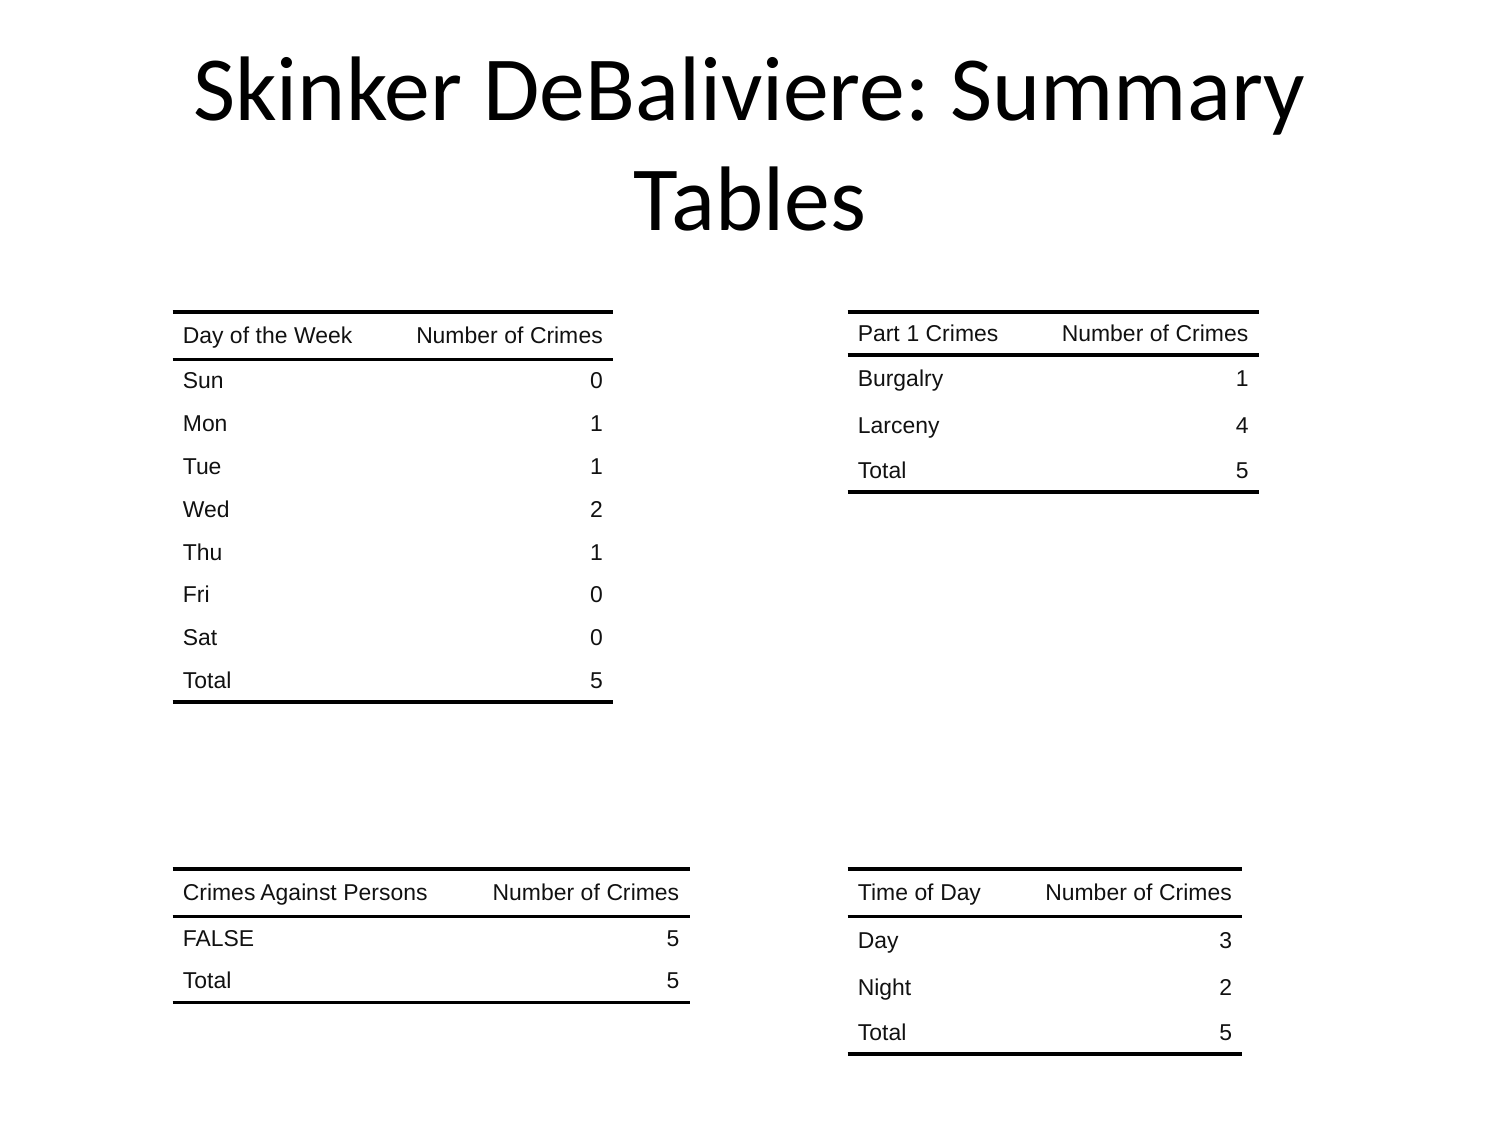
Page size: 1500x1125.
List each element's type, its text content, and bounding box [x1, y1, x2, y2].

table_cell Tue [173, 445, 385, 488]
table_cell 2 [385, 488, 613, 531]
table_cell Total [848, 1011, 1014, 1052]
table_cell Fri [173, 573, 385, 616]
table_cell Night [848, 964, 1014, 1011]
title Skinker DeBaliviere: Summary Tables [75, 45, 1425, 233]
table_cell Thu [173, 531, 385, 573]
table_header Time of Day [848, 871, 1014, 915]
table_header Part 1 Crimes [848, 314, 1030, 353]
table_cell Larceny [848, 402, 1030, 449]
table_cell 4 [1030, 402, 1259, 449]
table_cell 5 [461, 918, 690, 960]
table_cell 1 [1030, 357, 1259, 402]
table_cell 5 [461, 960, 690, 1001]
table_header Number of Crimes [385, 314, 613, 358]
table_cell 5 [385, 659, 613, 700]
table_header Day of the Week [173, 314, 385, 358]
table_cell 3 [1014, 918, 1242, 964]
table_header Number of Crimes [1030, 314, 1259, 353]
table_cell Sun [173, 361, 385, 402]
table_cell Total [173, 960, 461, 1001]
table_cell 0 [385, 616, 613, 659]
table_cell 2 [1014, 964, 1242, 1011]
table_cell Total [173, 659, 385, 700]
table_cell 1 [385, 402, 613, 445]
table_cell Day [848, 918, 1014, 964]
table_cell 5 [1030, 449, 1259, 490]
table_cell Burgalry [848, 357, 1030, 402]
table_cell 0 [385, 361, 613, 402]
table_cell 1 [385, 445, 613, 488]
table_cell 0 [385, 573, 613, 616]
table_cell Mon [173, 402, 385, 445]
table_header Number of Crimes [461, 871, 690, 915]
table_header Number of Crimes [1014, 871, 1242, 915]
table_header Crimes Against Persons [173, 871, 461, 915]
table_cell 1 [385, 531, 613, 573]
table_cell Total [848, 449, 1030, 490]
table_cell Sat [173, 616, 385, 659]
table_cell Wed [173, 488, 385, 531]
table_cell FALSE [173, 918, 461, 960]
table_cell 5 [1014, 1011, 1242, 1052]
